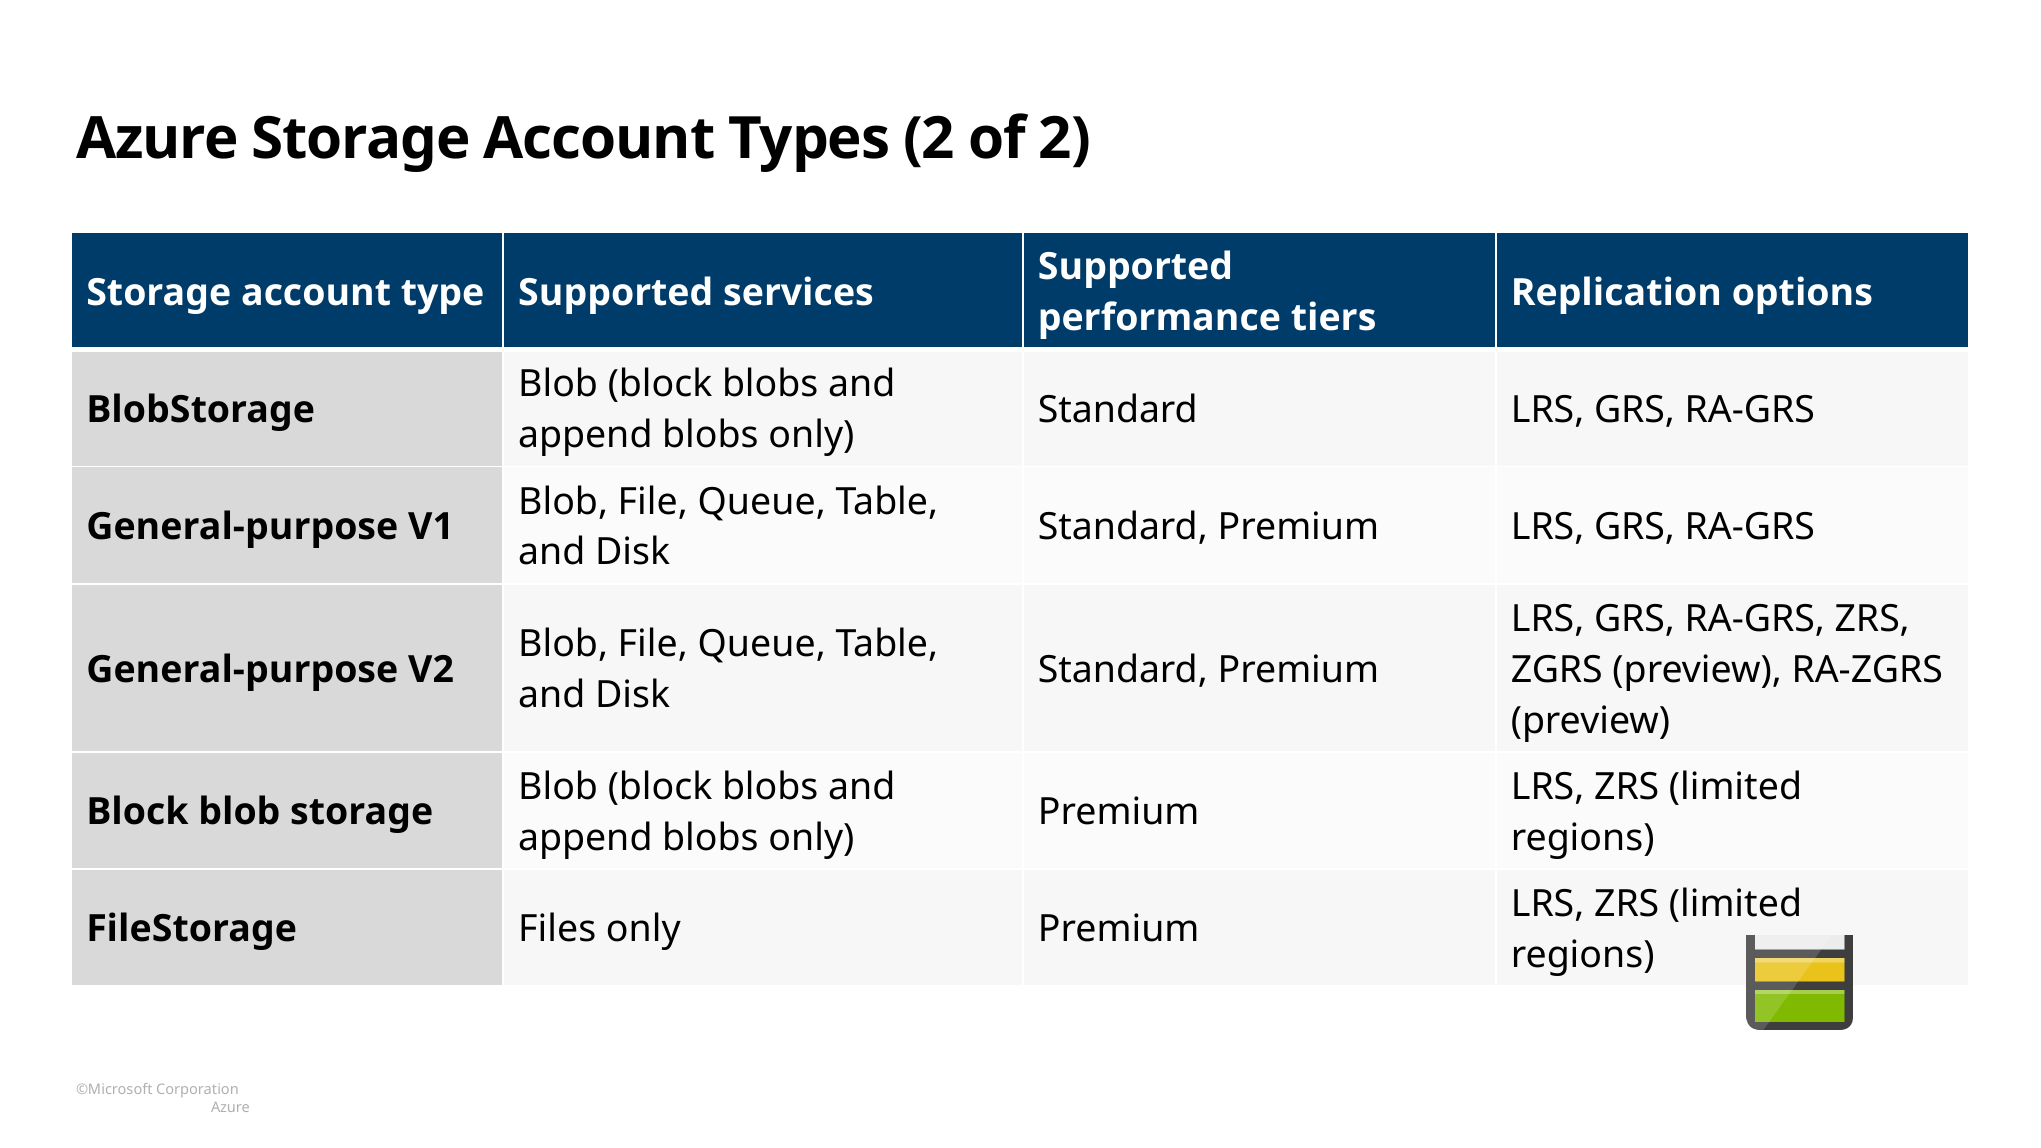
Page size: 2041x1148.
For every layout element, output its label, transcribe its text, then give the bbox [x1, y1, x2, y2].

table_cell Blob (block blobs and append blobs only) [504, 352, 1022, 466]
table_cell LRS, GRS, RA-GRS [1497, 352, 1968, 466]
table_cell General-purpose V2 [72, 585, 502, 751]
table_cell Blob, File, Queue, Table, and Disk [504, 467, 1022, 583]
table_header Storage account type [72, 233, 502, 347]
table_cell Files only [504, 870, 1022, 985]
table_header Replication options [1497, 233, 1968, 347]
table_cell Premium [1024, 753, 1495, 868]
table_cell LRS, GRS, RA-GRS [1497, 467, 1968, 583]
table_cell General-purpose V1 [72, 467, 502, 583]
table_cell FileStorage [72, 870, 502, 985]
table_cell LRS, GRS, RA-GRS, ZRS, ZGRS (preview), RA-ZGRS (preview) [1497, 585, 1968, 751]
table_cell Standard [1024, 352, 1495, 466]
title Azure Storage Account Types (2 of 2) [76, 103, 1969, 172]
table_cell Premium [1024, 870, 1495, 985]
table_header Supported performance tiers [1024, 233, 1495, 347]
table_cell Blob, File, Queue, Table, and Disk [504, 585, 1022, 751]
table_cell Block blob storage [72, 753, 502, 868]
table_cell BlobStorage [72, 352, 502, 466]
table_cell Standard, Premium [1024, 467, 1495, 583]
table_header Supported services [504, 233, 1022, 347]
table_cell LRS, ZRS (limited regions)​ [1497, 870, 1968, 985]
table_cell Standard, Premium [1024, 585, 1495, 751]
table_cell Blob (block blobs and append blobs only) [504, 753, 1022, 868]
picture [1746, 923, 1853, 1031]
table_cell LRS, ZRS (limited regions)​ [1497, 753, 1968, 868]
